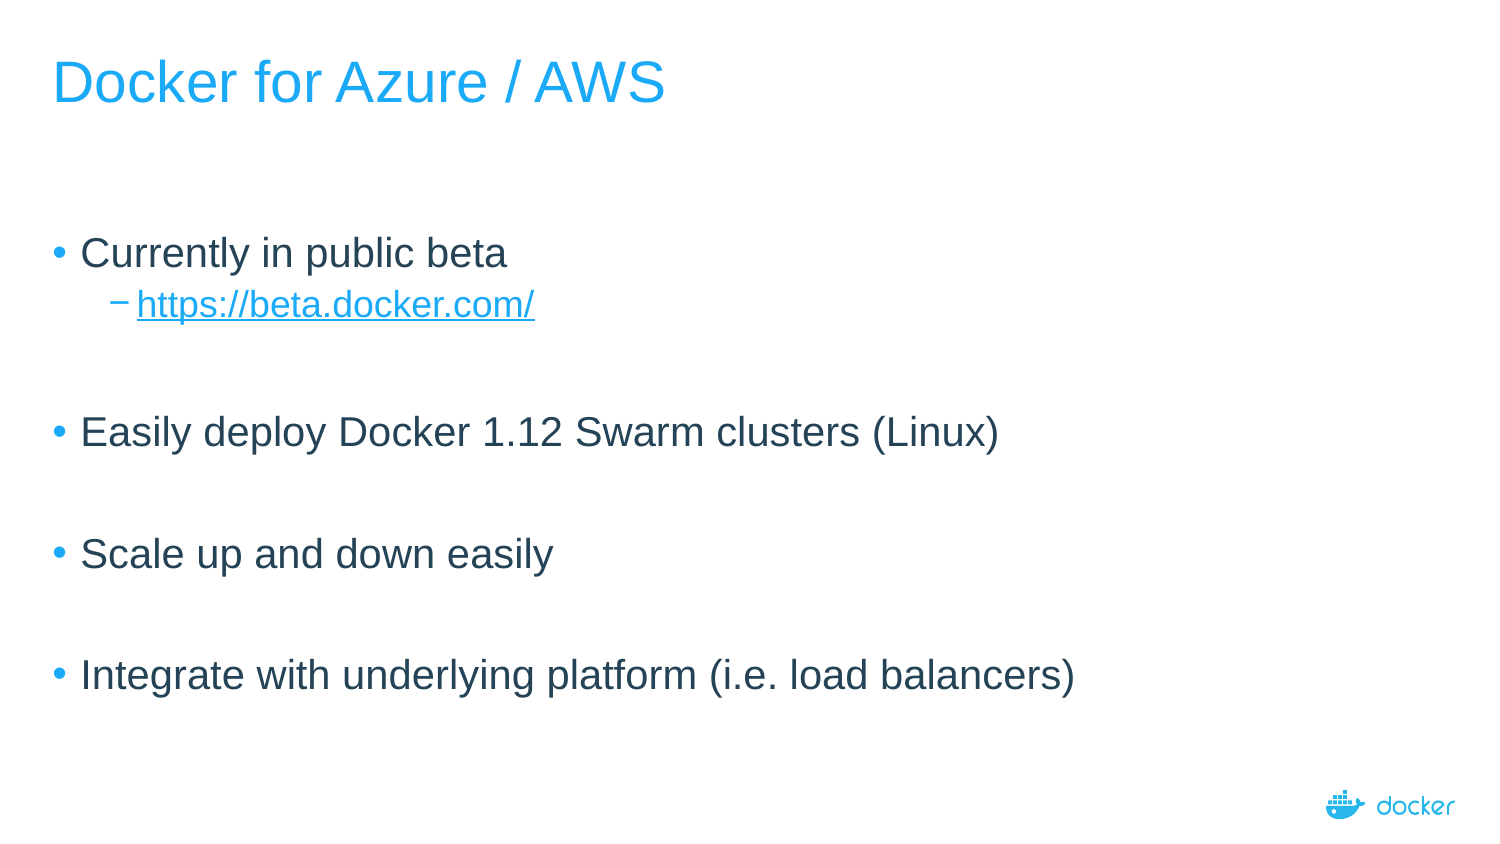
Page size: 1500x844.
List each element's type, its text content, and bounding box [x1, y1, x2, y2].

title Docker for Azure / AWS [37, 44, 1463, 124]
list Currently in public beta https://beta.docker.com/ Easily deploy Docker 1.12 Swarm clusters (Linux) Scale up and down easily Integrate with underlying platform (i.e. load balancers) [37, 224, 1463, 760]
picture [1318, 785, 1463, 824]
